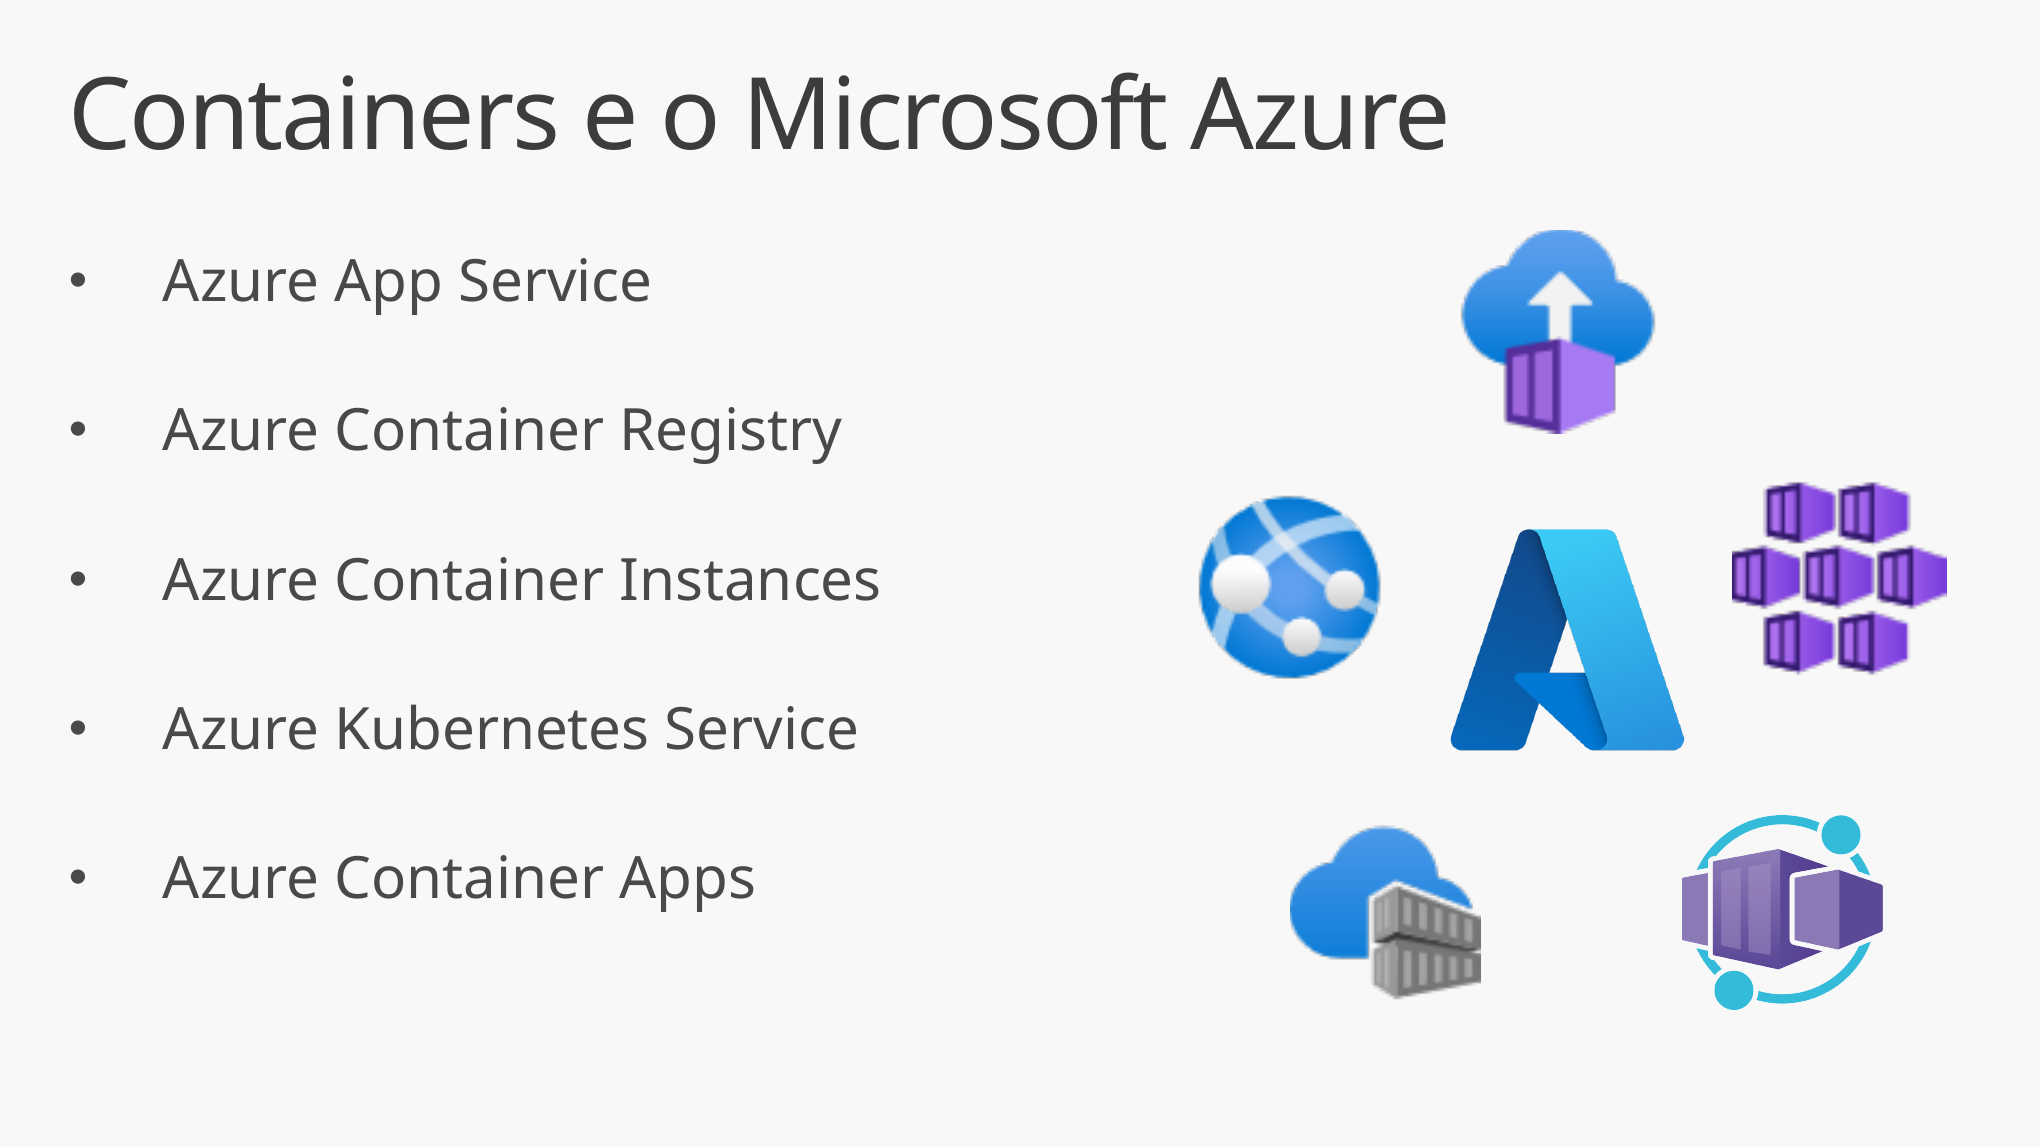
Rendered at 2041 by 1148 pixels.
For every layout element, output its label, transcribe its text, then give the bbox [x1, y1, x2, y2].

picture [1419, 492, 1714, 787]
picture [1194, 492, 1386, 684]
picture [1289, 810, 1481, 1002]
list Azure App Service Azure Container Registry Azure Container Instances Azure Kubernetes Service Azure Container Apps [45, 236, 1621, 1030]
picture [1457, 230, 1661, 434]
picture [1682, 812, 1883, 1013]
picture [1732, 468, 1947, 684]
title Containers e o Microsoft Azure [45, 48, 1996, 199]
